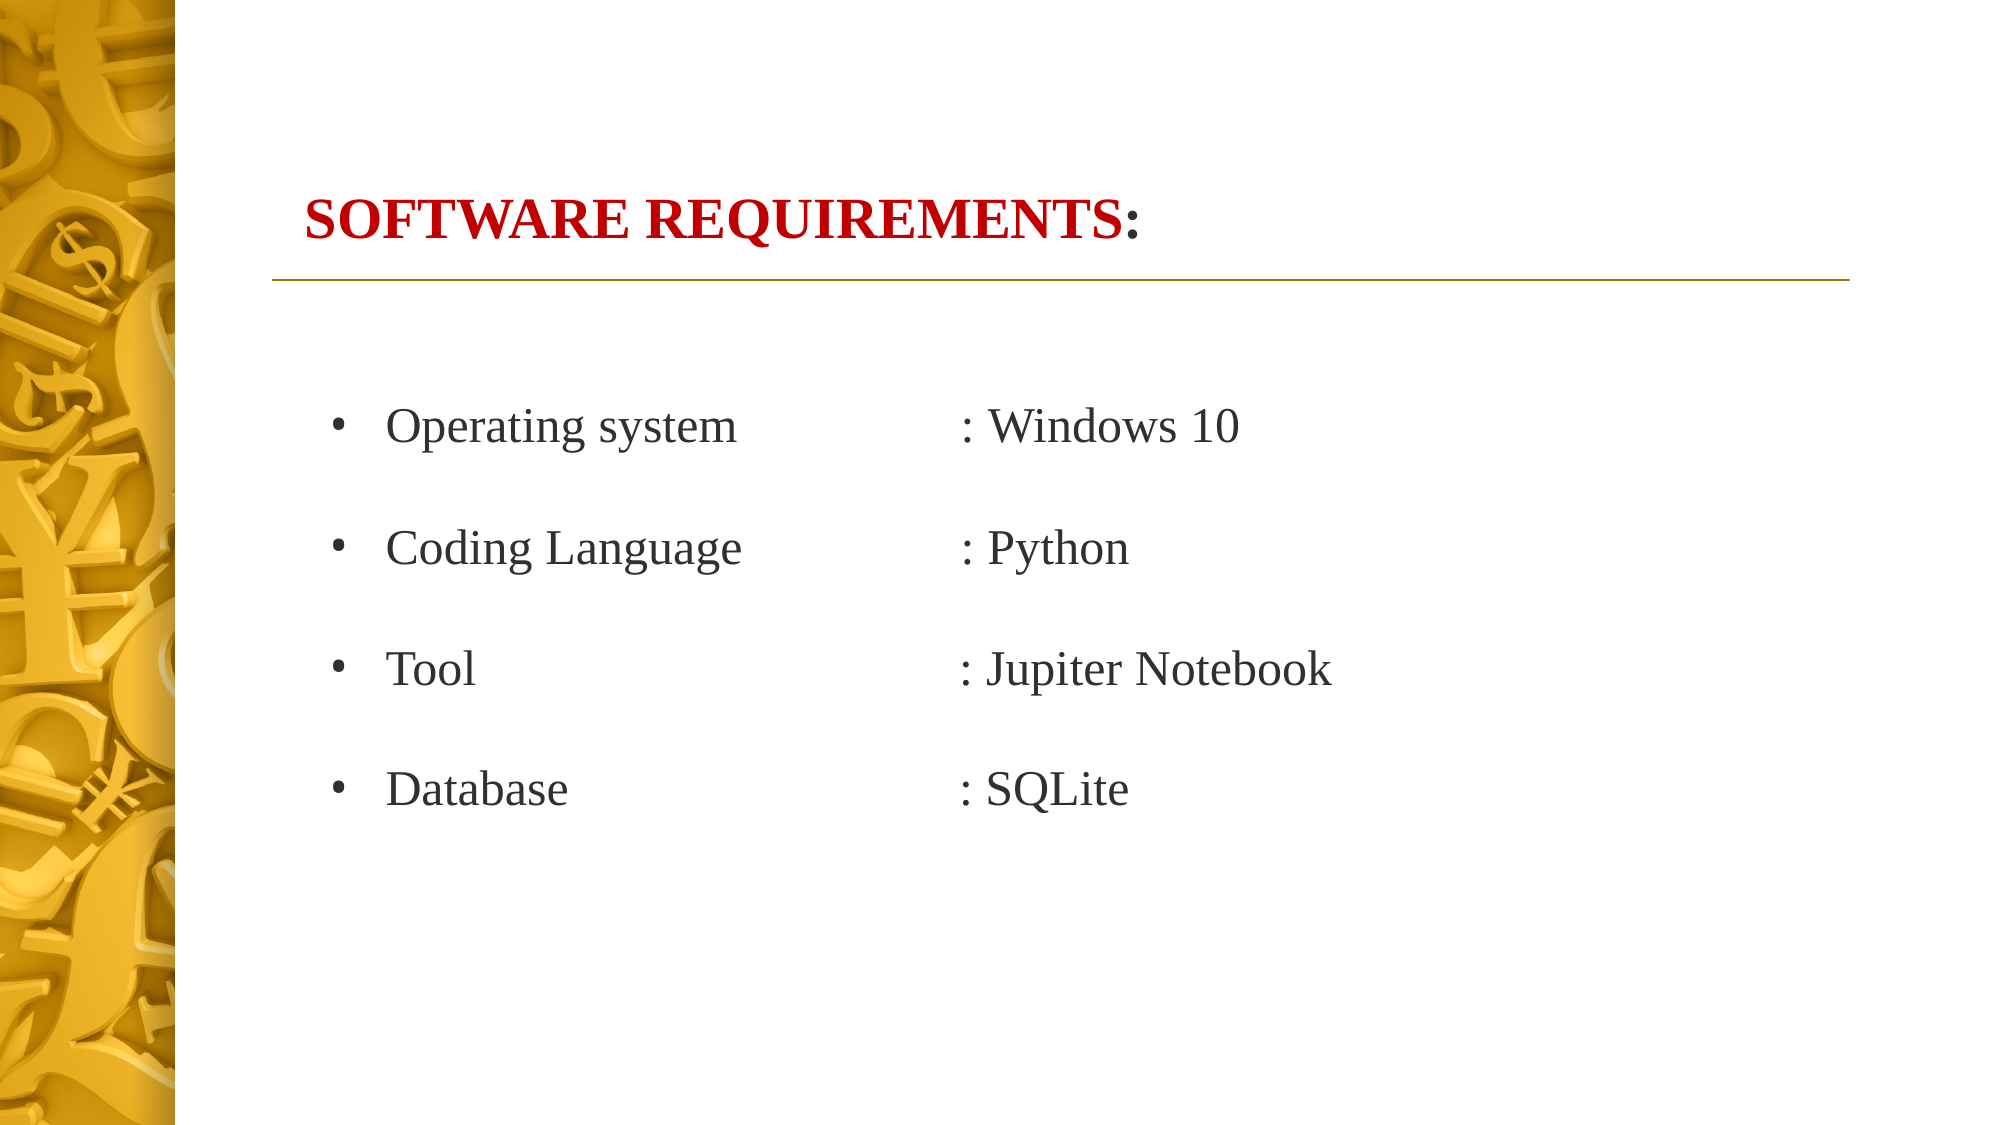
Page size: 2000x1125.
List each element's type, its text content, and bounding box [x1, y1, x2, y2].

picture [0, 0, 175, 1125]
text_box Operating system : Windows 10 Coding Language : Python Tool : Jupiter Notebook Database : SQLite [314, 385, 1662, 914]
text_box SOFTWARE REQUIREMENTS: [279, 172, 1280, 258]
